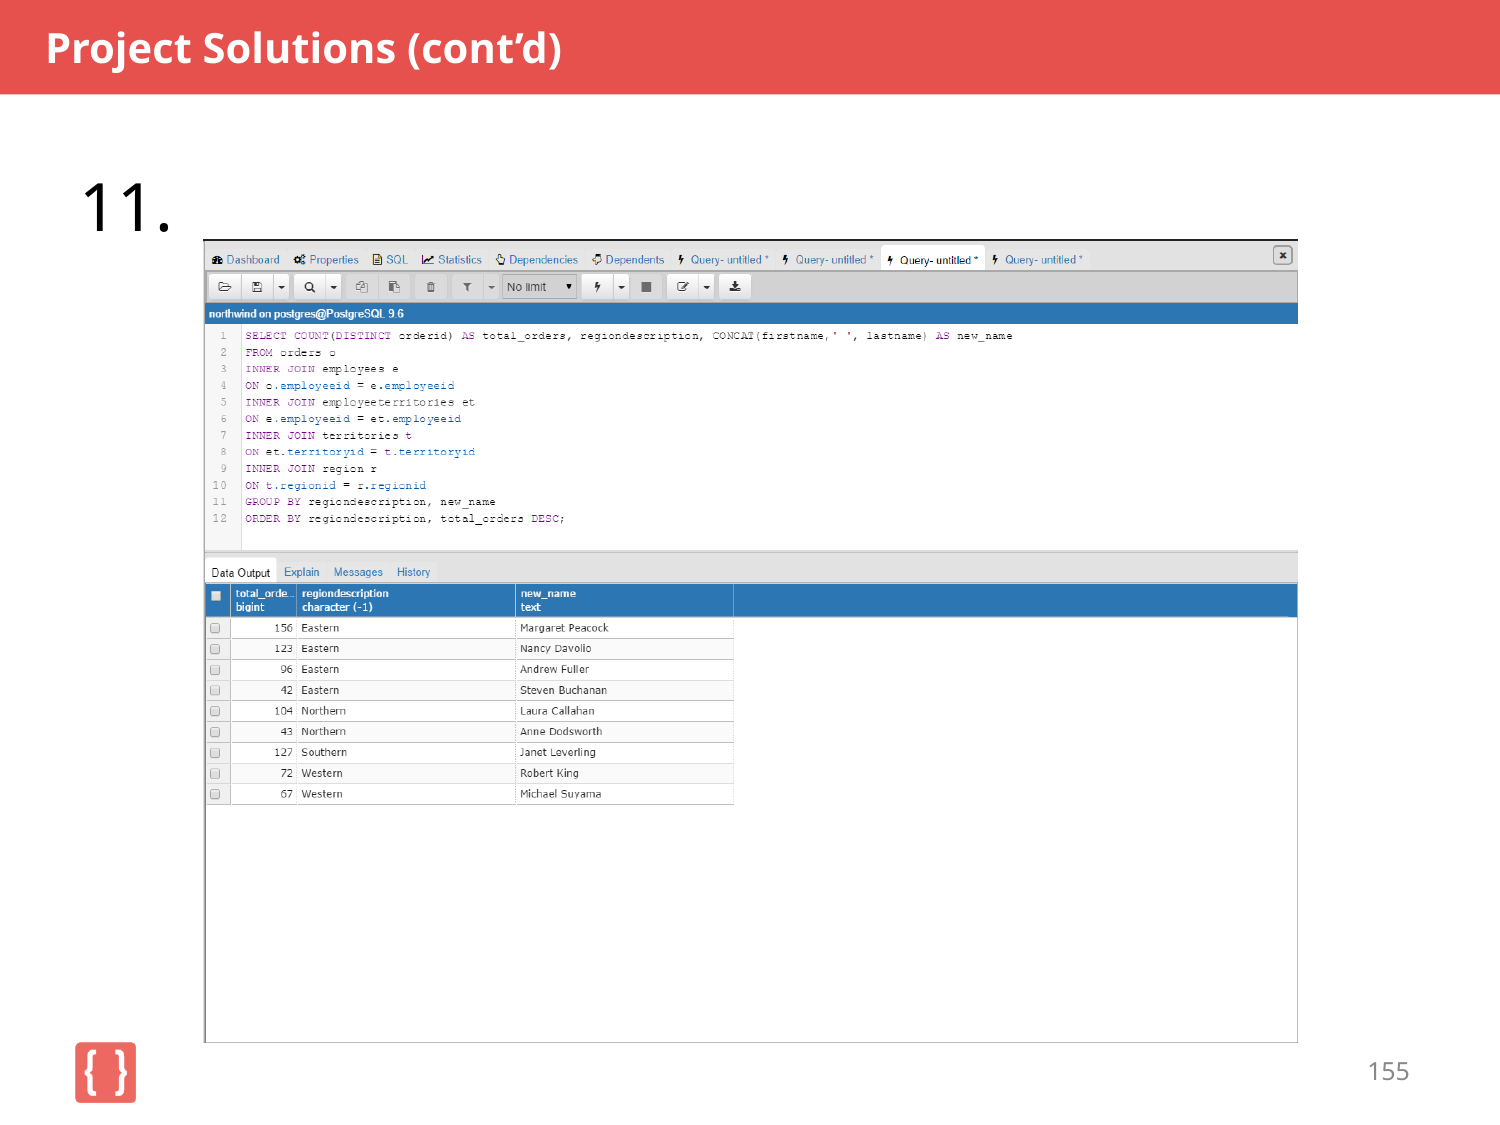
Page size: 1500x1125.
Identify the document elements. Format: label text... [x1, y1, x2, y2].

title Project Solutions (cont’d) [0, 0, 1500, 95]
text_box 11. [64, 157, 1467, 258]
slide_number 155 [1074, 1042, 1425, 1103]
picture [203, 239, 1298, 1043]
picture [75, 1042, 136, 1103]
